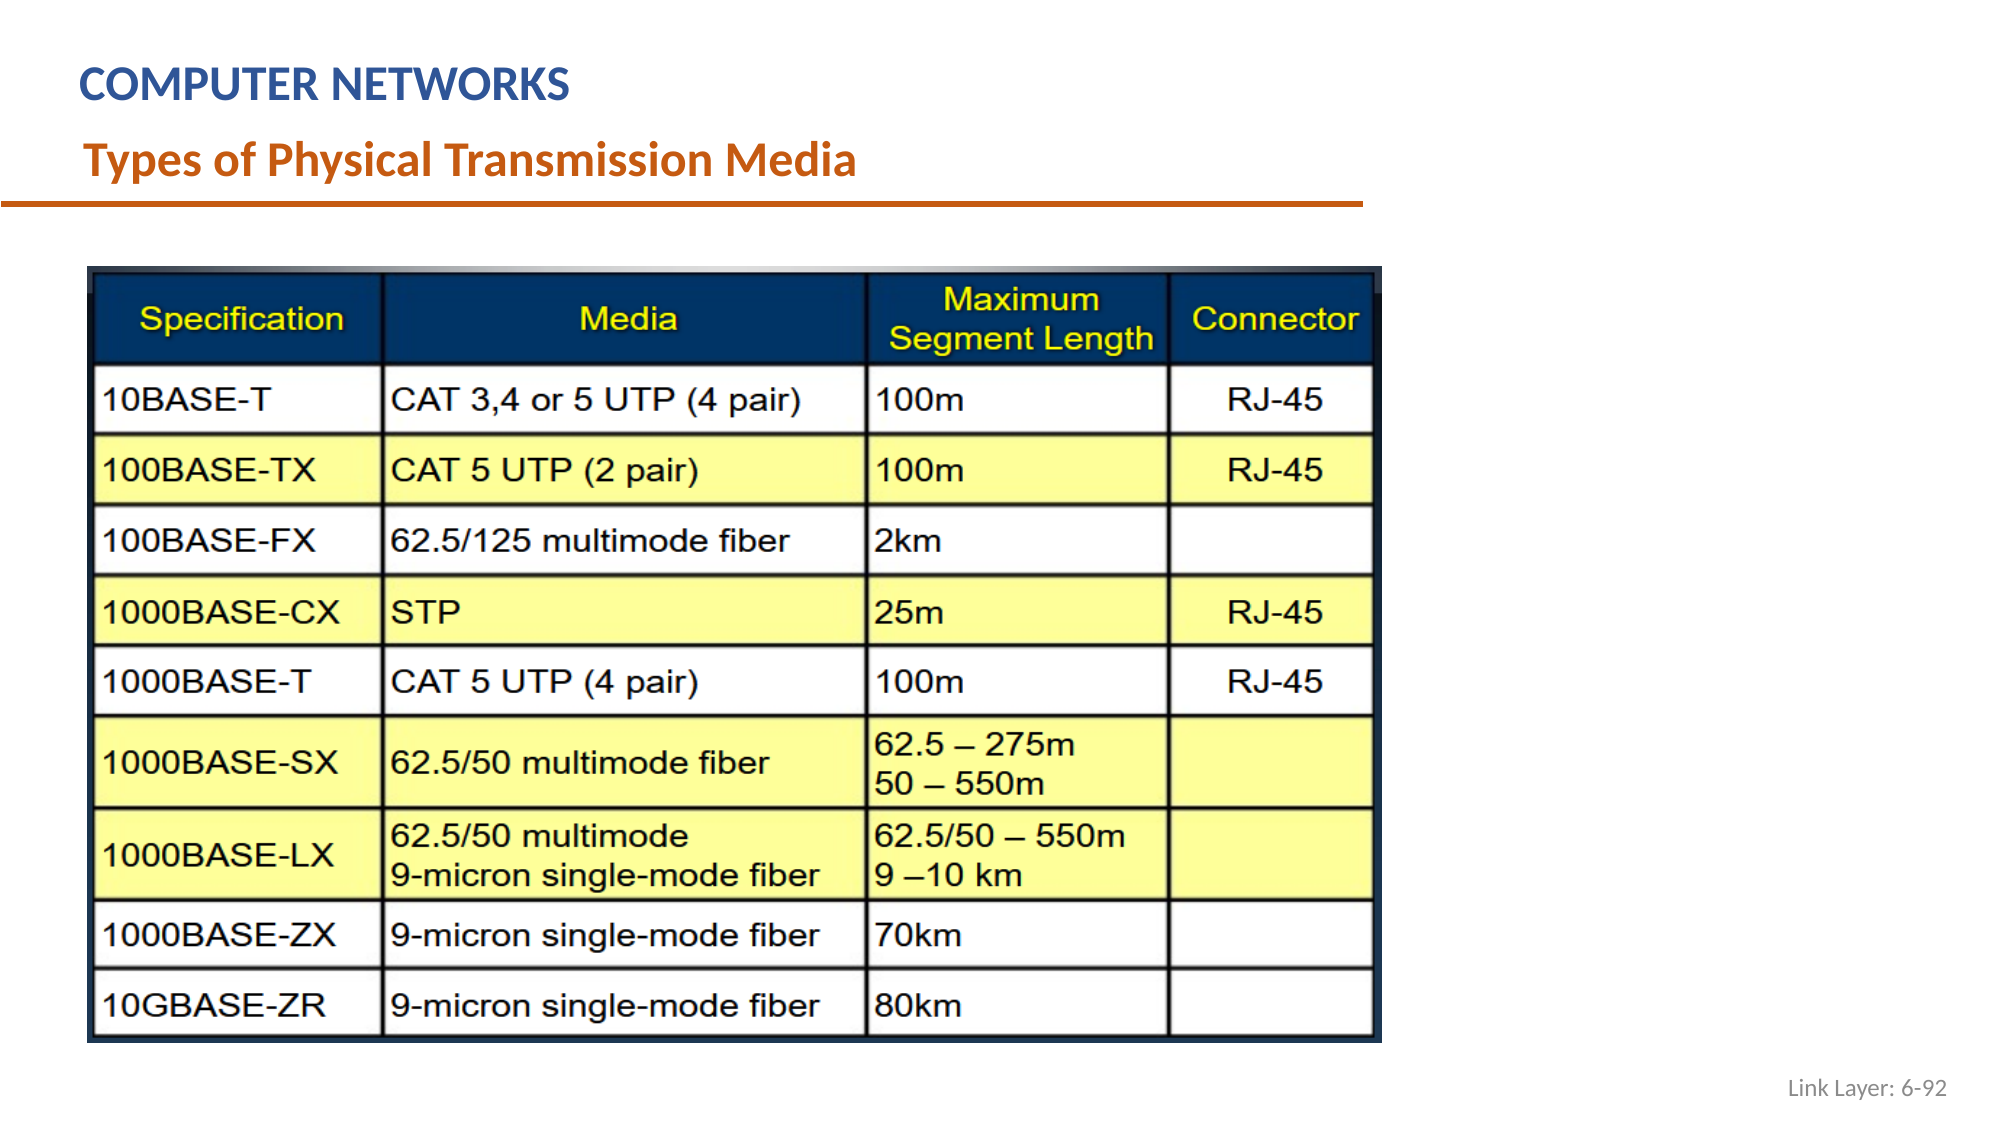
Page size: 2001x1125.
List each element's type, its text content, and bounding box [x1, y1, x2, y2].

slide_number Link Layer: 6-92 [1512, 1056, 1963, 1117]
text_box [98, 251, 1392, 1057]
picture [87, 266, 1382, 1043]
text_box COMPUTER NETWORKS [64, 43, 1295, 119]
text_box Types of Physical Transmission Media [68, 119, 873, 194]
